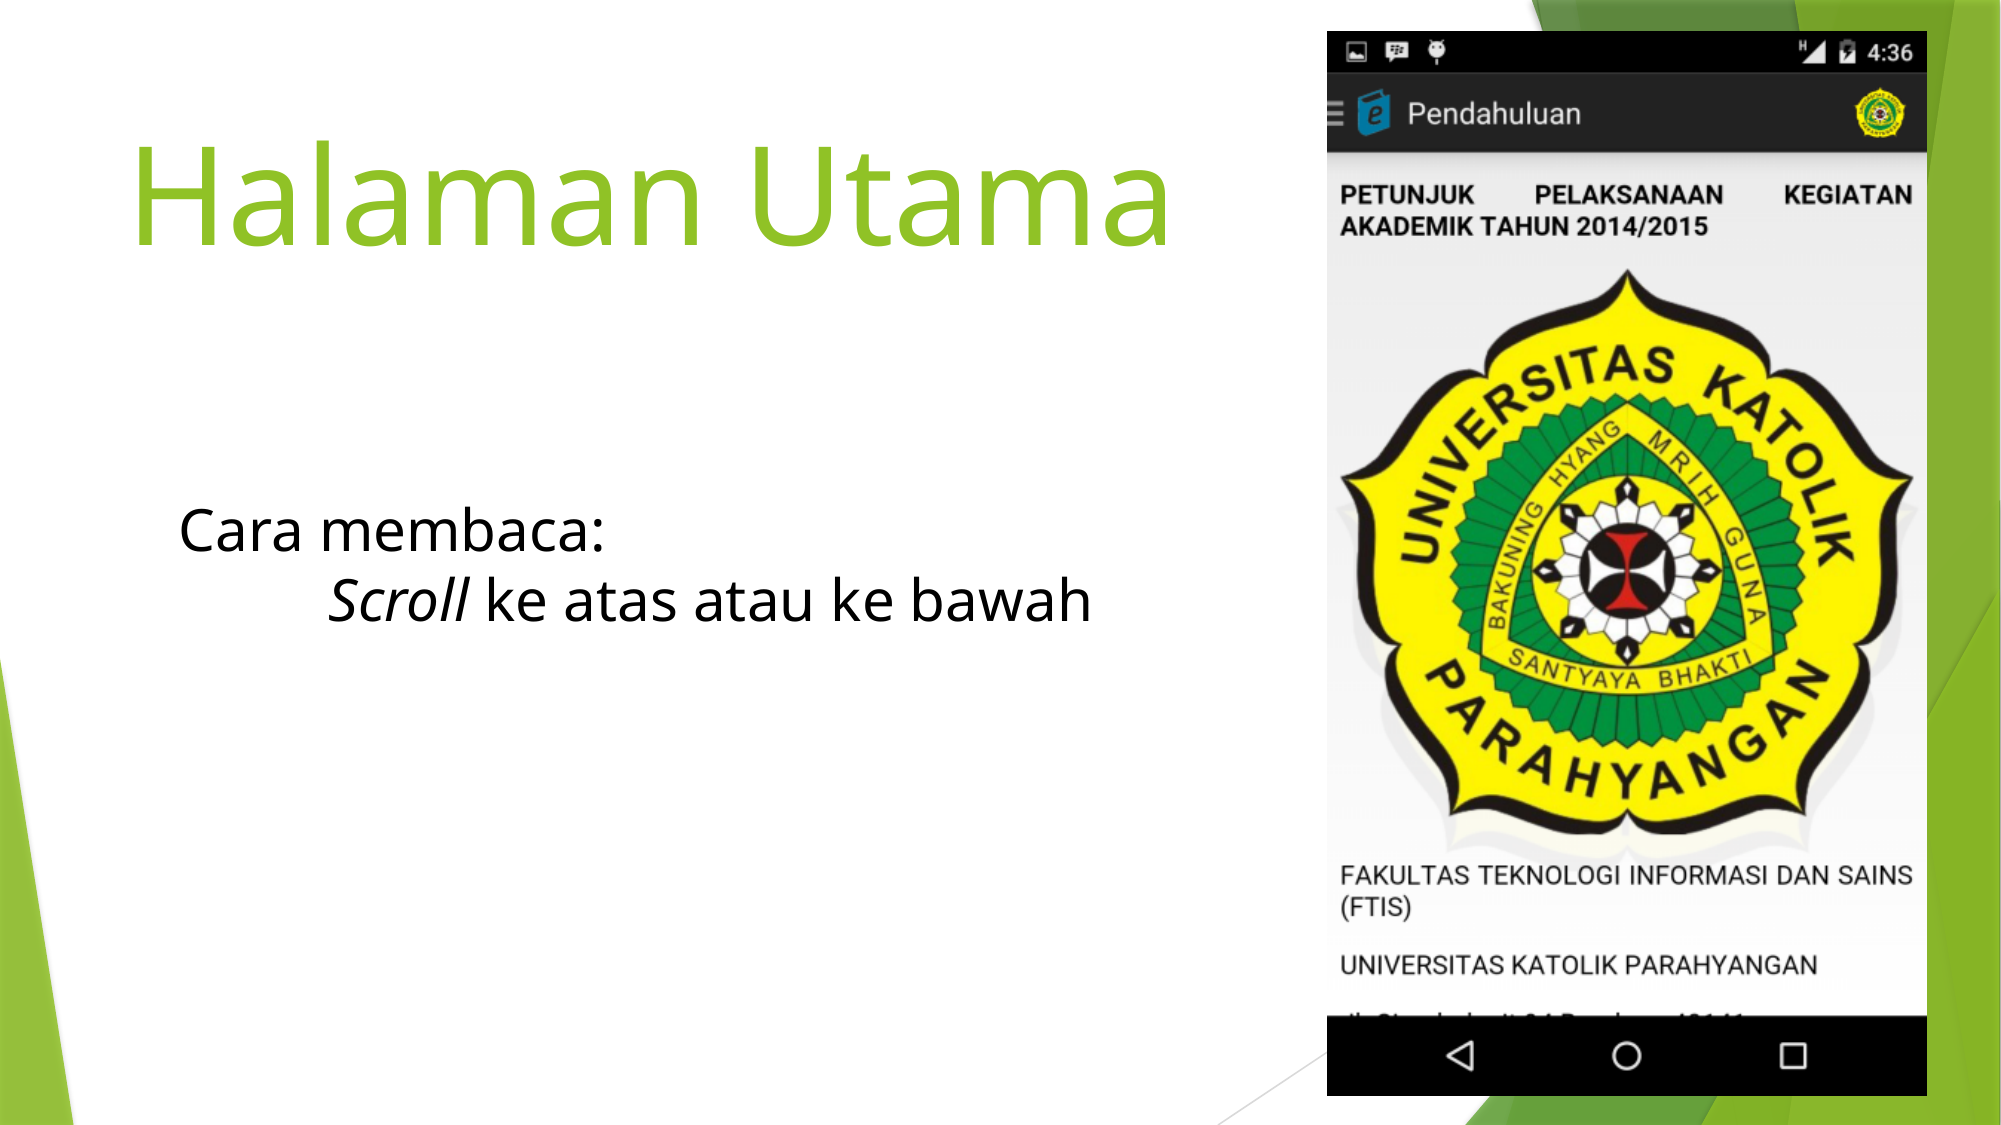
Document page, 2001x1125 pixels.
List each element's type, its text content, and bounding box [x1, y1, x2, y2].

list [1326, 31, 1928, 1097]
title Halaman Utama [111, 99, 1321, 317]
text_box Cara membaca: Scroll ke atas atau ke bawah [163, 485, 1108, 641]
